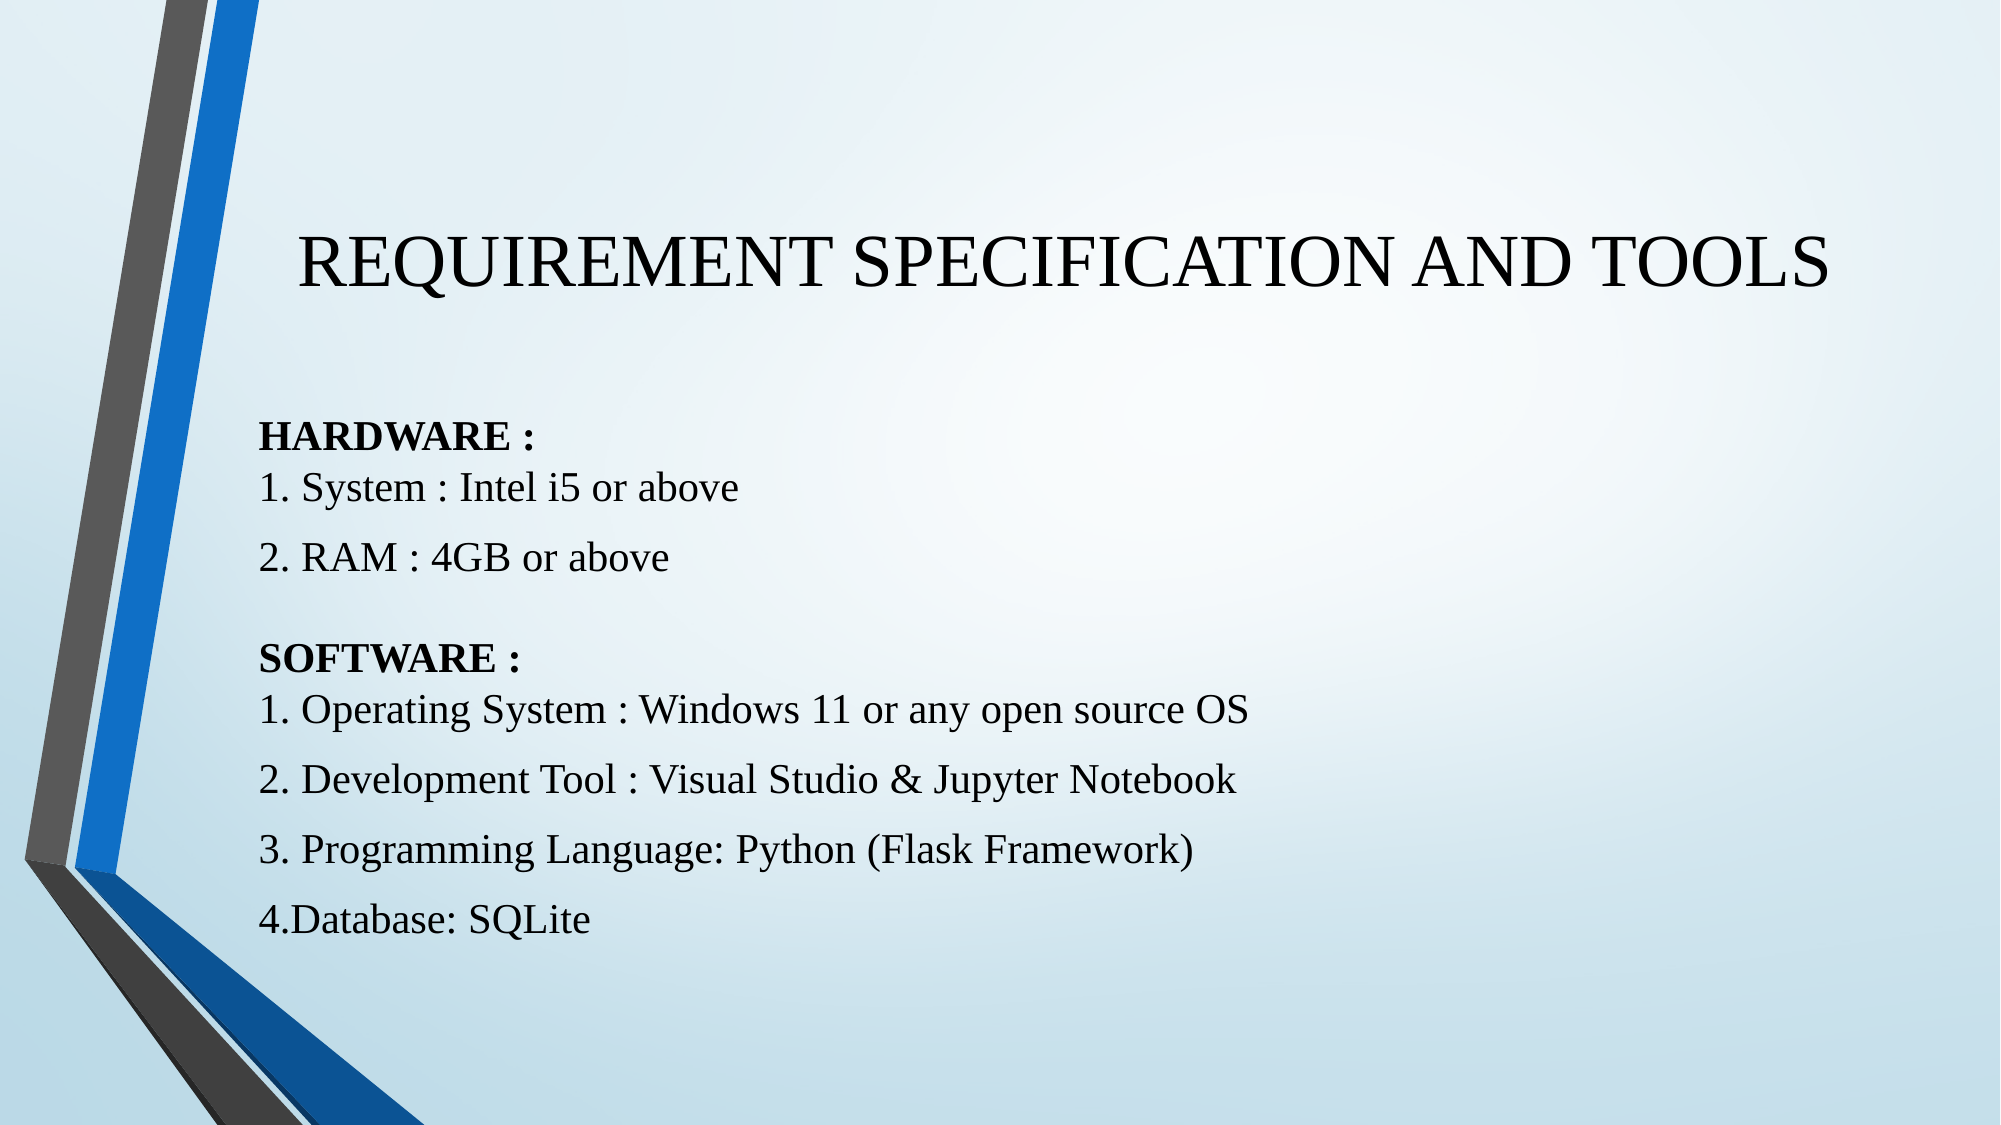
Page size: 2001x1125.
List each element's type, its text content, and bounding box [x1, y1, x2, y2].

title REQUIREMENT SPECIFICATION AND TOOLS [243, 112, 1887, 399]
list HARDWARE : 1. System : Intel i5 or above 2. RAM : 4GB or above SOFTWARE : 1. Operating System : Windows 11 or any open source OS 2. Development Tool : Visual Studio & Jupyter Notebook 3. Programming Language: Python (Flask Framework) 4.Database: SQLite [243, 399, 1887, 950]
